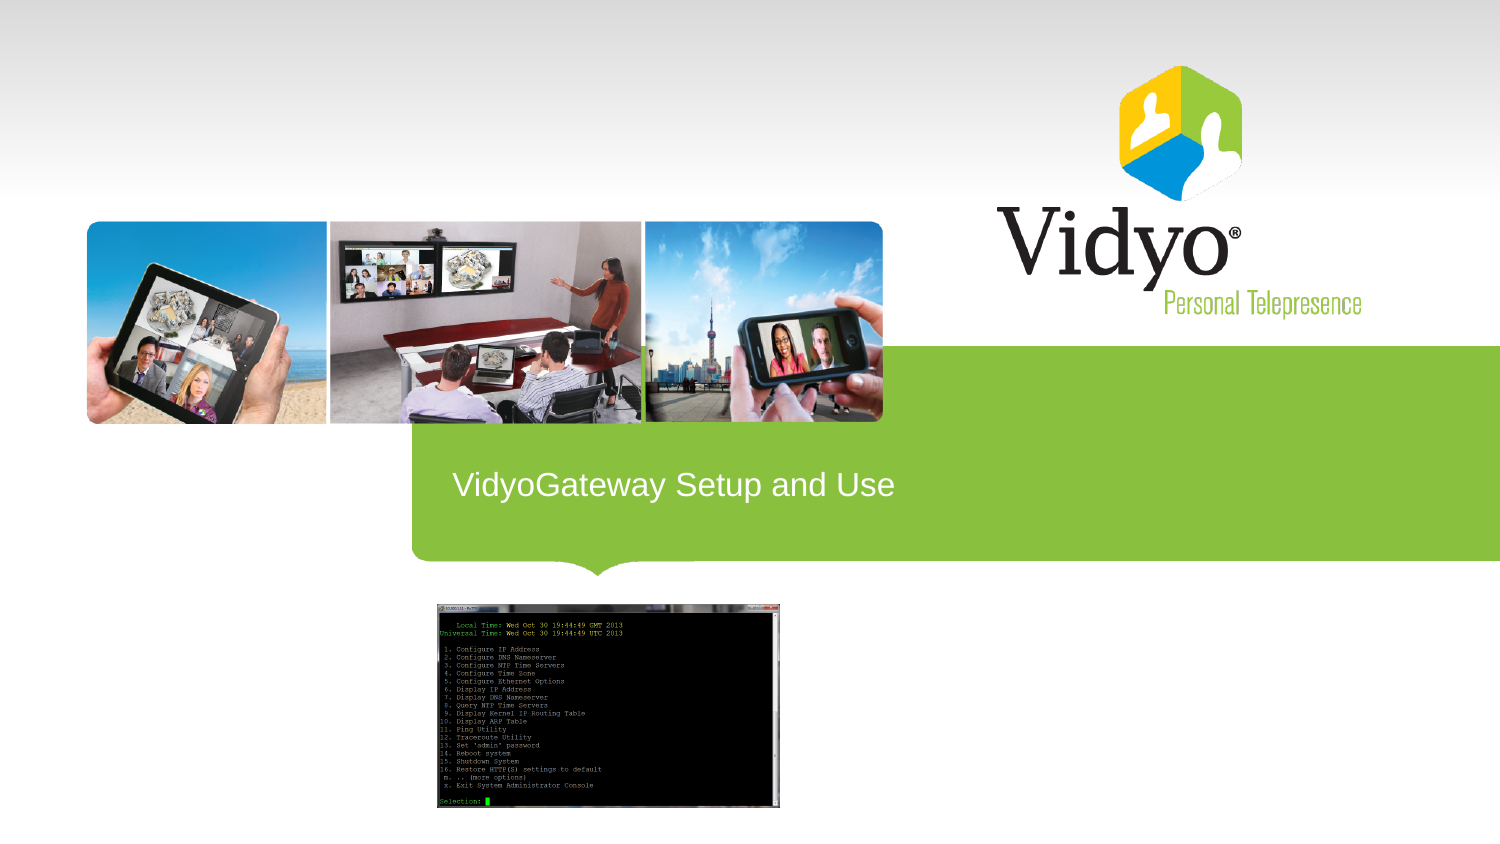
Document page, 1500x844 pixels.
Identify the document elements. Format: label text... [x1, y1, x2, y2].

picture [437, 603, 780, 809]
picture [987, 59, 1370, 326]
title VidyoGateway Setup and Use [437, 384, 1500, 511]
picture [75, 215, 1500, 576]
